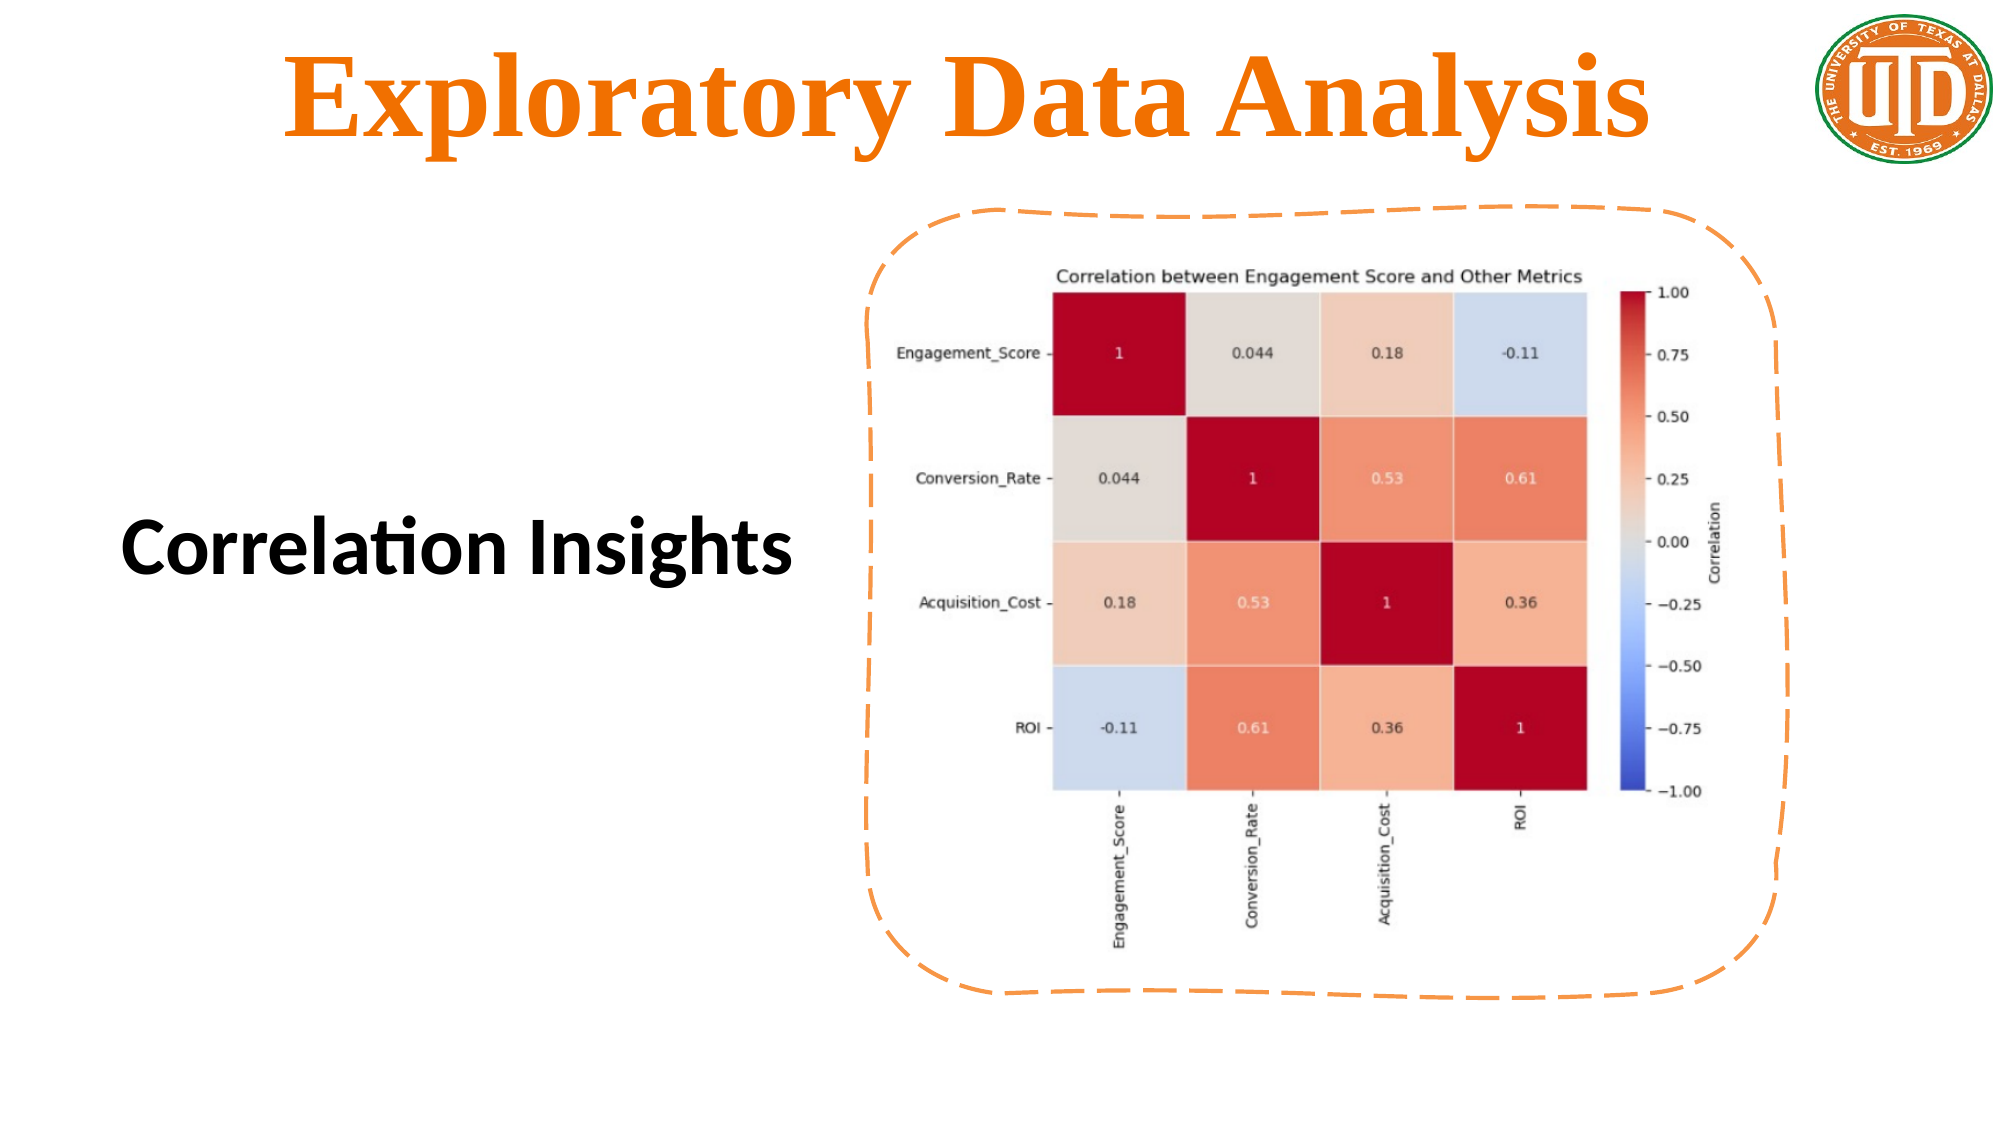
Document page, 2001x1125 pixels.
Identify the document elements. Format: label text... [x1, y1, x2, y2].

text_box [917, 965, 1728, 1001]
text_box [900, 204, 1732, 243]
text_box [864, 258, 888, 937]
picture [893, 244, 1737, 956]
list Exploratory Data Analysis [283, 15, 1811, 162]
text_box Correlation Insights [106, 484, 871, 599]
picture [1814, 13, 1993, 164]
text_box [1739, 254, 1790, 959]
